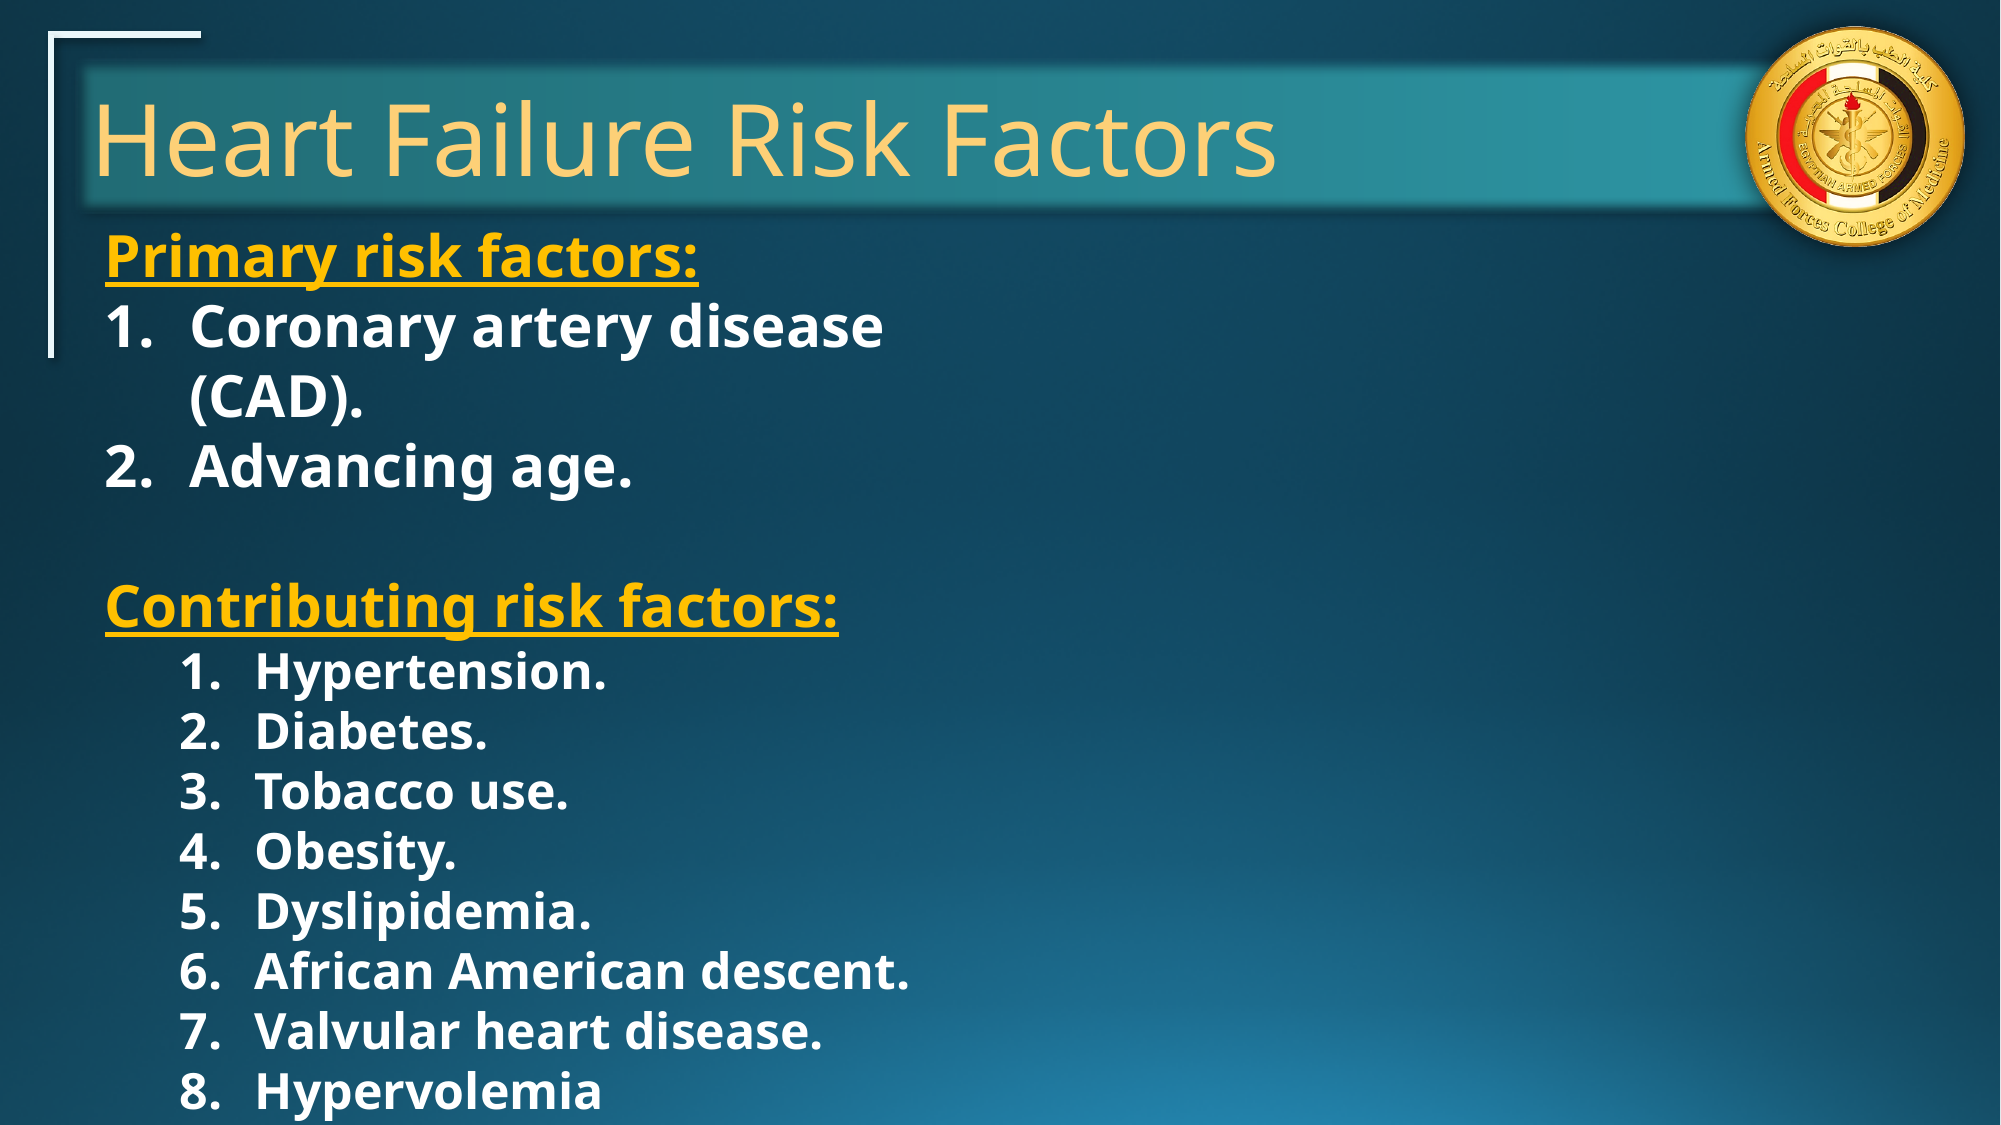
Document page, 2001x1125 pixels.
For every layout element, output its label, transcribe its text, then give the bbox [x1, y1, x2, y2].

text_box Heart Failure Risk Factors [91, 74, 1722, 200]
picture [0, 0, 2001, 1125]
text_box Primary risk factors: Coronary artery disease (CAD). Advancing age. Contributing risk factors: Hypertension. Diabetes. Tobacco use. Obesity. Dyslipidemia. African American descent. Valvular heart disease. Hypervolemia [90, 212, 1091, 1125]
